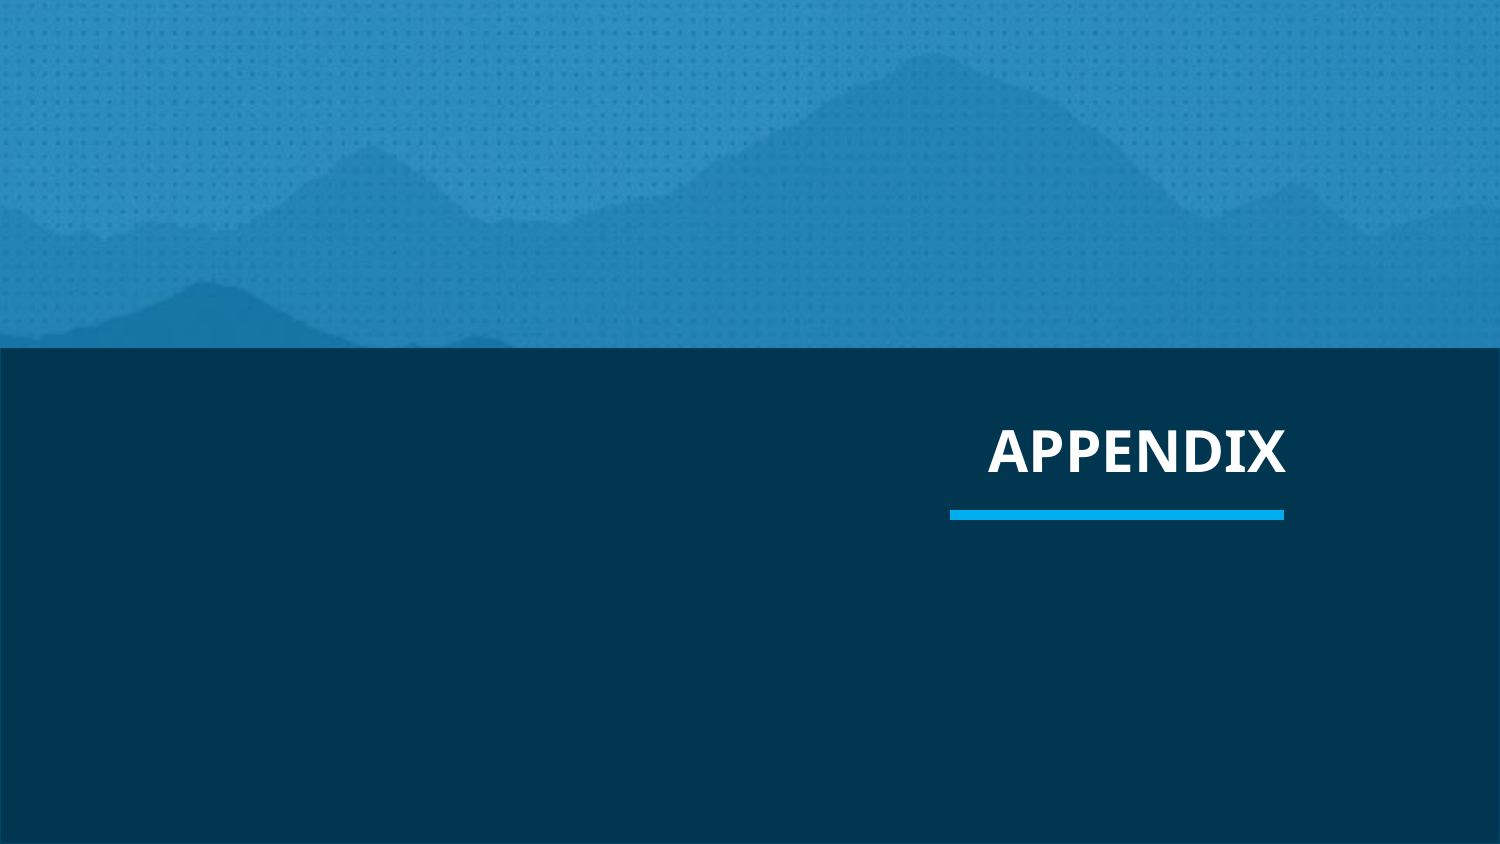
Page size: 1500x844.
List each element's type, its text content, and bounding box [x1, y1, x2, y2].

picture [0, 0, 1500, 347]
title Appendix [171, 369, 1301, 485]
